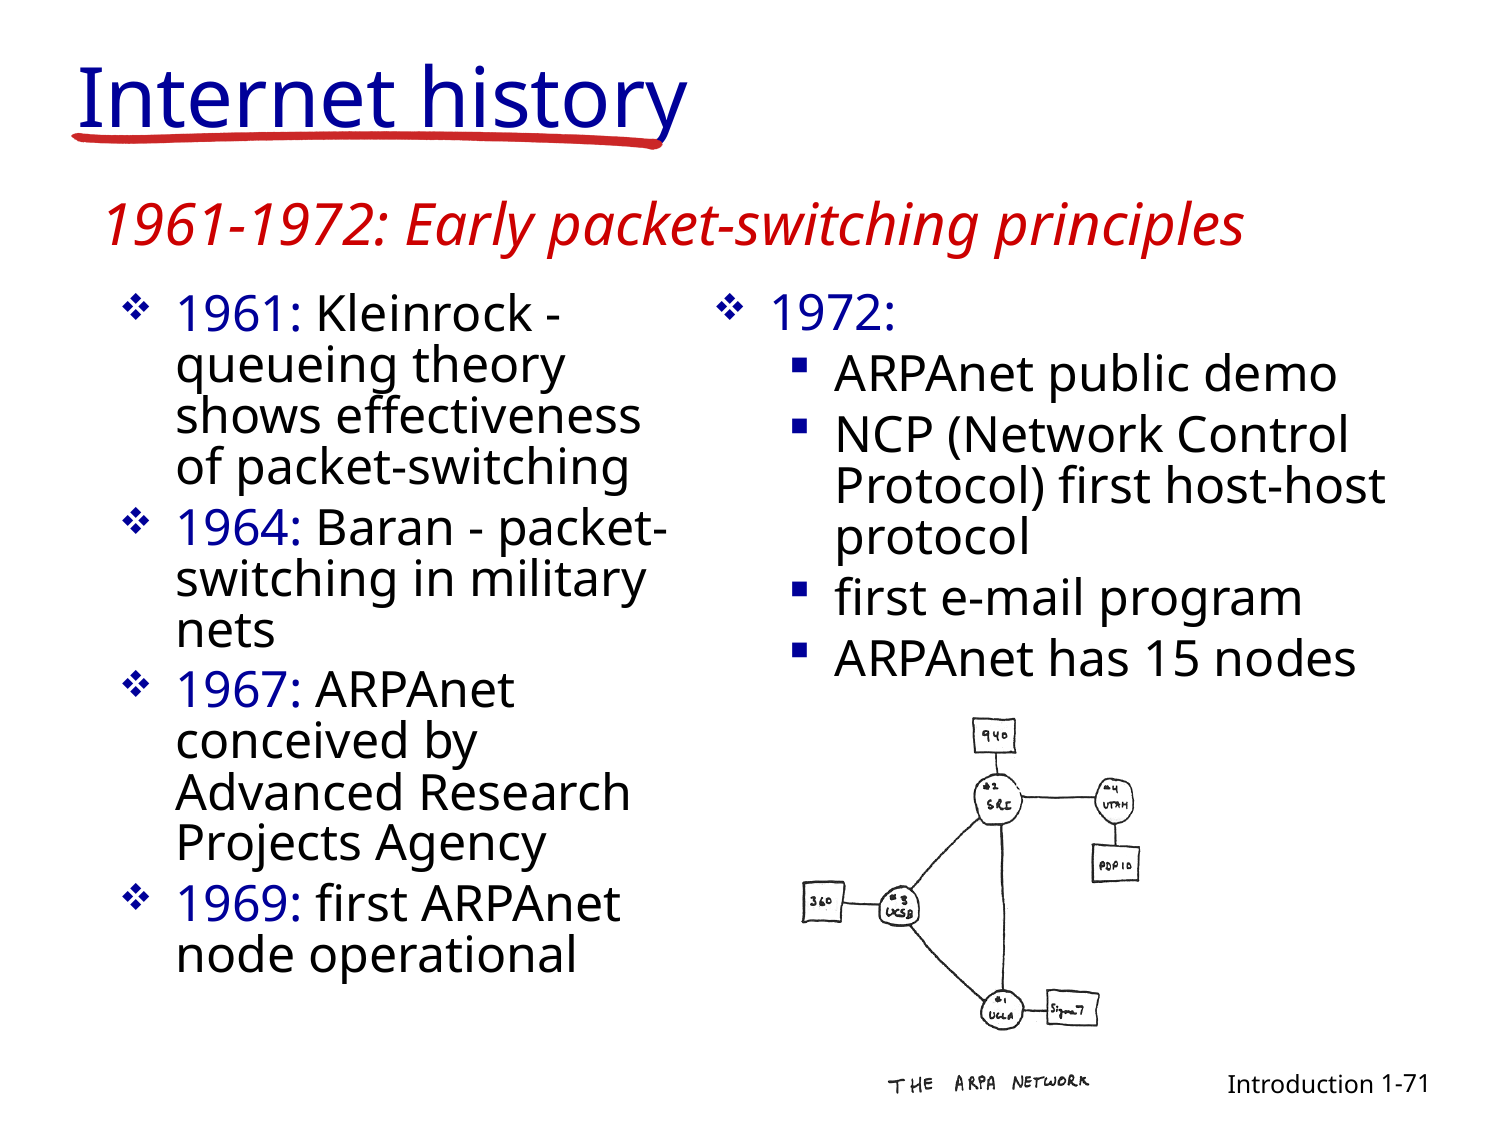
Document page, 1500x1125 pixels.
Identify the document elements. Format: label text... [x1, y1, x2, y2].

title Internet history [62, 41, 1337, 148]
list 1972: ARPAnet public demo NCP (Network Control Protocol) first host-host protocol first e-mail program ARPAnet has 15 nodes [698, 282, 1484, 754]
picture [68, 126, 669, 156]
list 1961: Kleinrock - queueing theory shows effectiveness of packet-switching 1964: Baran - packet-switching in military nets 1967: ARPAnet conceived by Advanced Research Projects Agency 1969: first ARPAnet node operational [104, 283, 705, 1009]
text_box 1961-1972: Early packet-switching principles [85, 168, 1361, 275]
picture [737, 692, 1184, 1125]
footer Introduction [1187, 1060, 1391, 1109]
slide_number 1-71 [1365, 1059, 1477, 1106]
